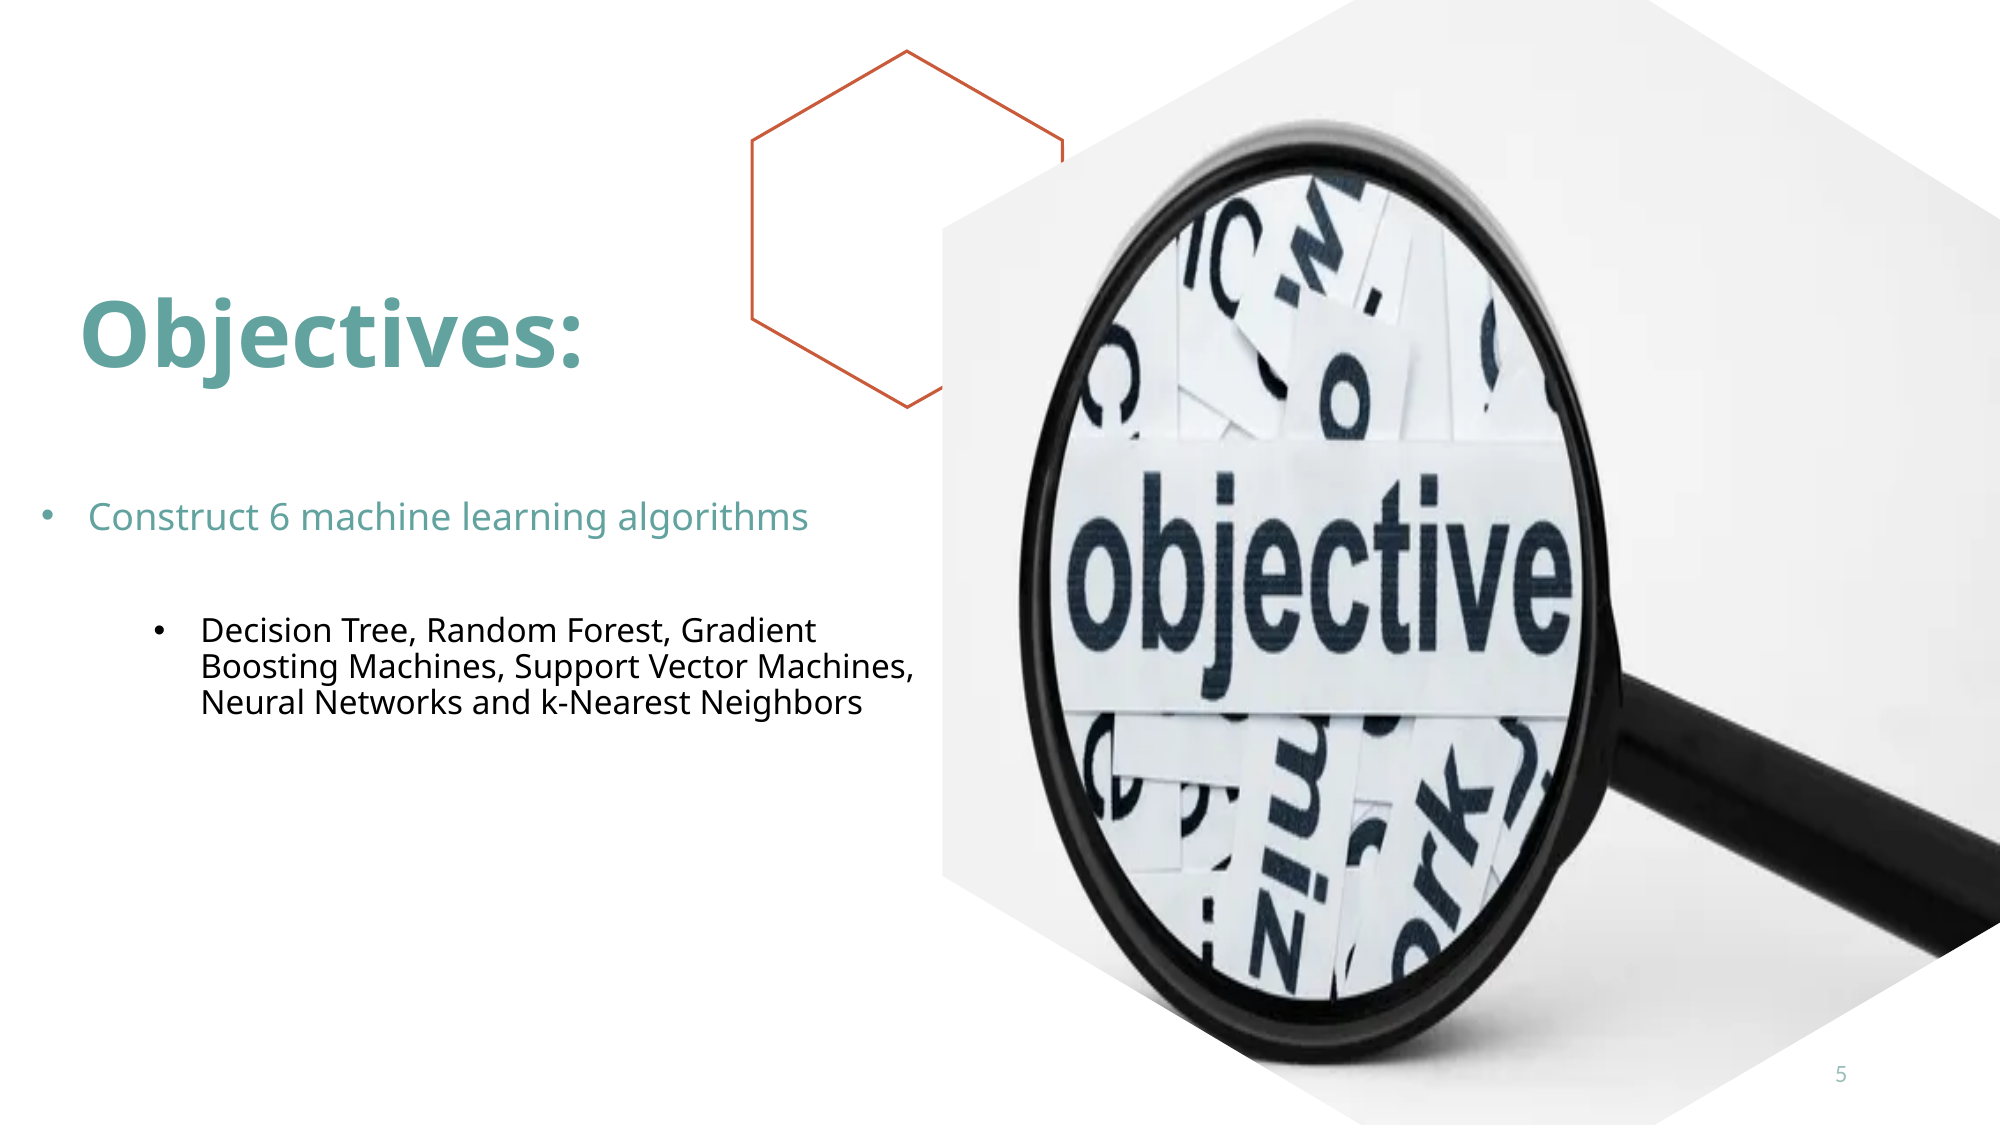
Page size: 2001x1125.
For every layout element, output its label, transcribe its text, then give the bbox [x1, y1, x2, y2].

picture [942, 0, 2000, 1125]
list Construct 6 machine learning algorithms Decision Tree, Random Forest, Gradient Boosting Machines, Support Vector Machines, Neural Networks and k-Nearest Neighbors [25, 484, 942, 981]
title Objectives: [63, 228, 942, 447]
text_box [752, 51, 942, 408]
